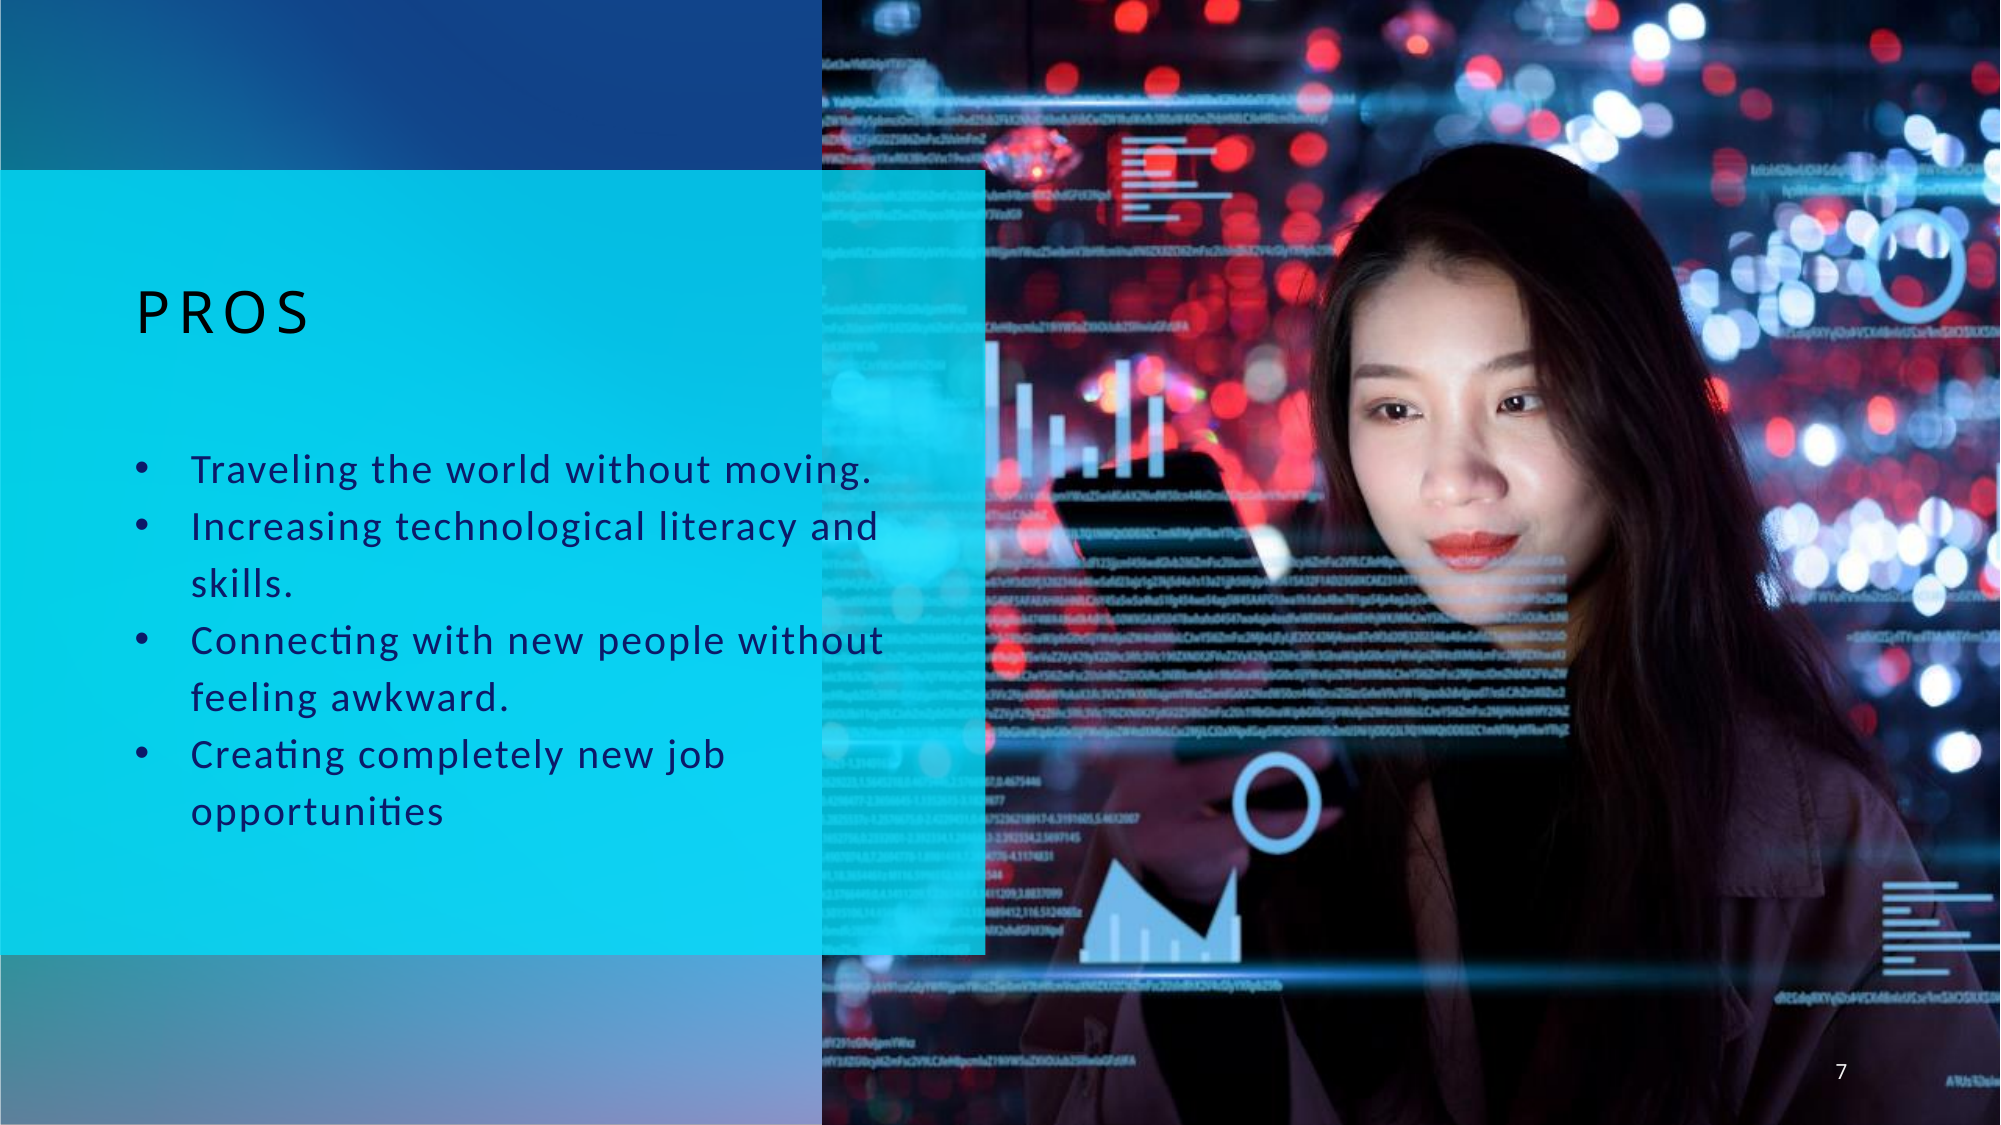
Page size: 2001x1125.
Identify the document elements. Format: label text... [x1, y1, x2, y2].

title Pros [0, 170, 822, 955]
list Traveling the world without moving. Increasing technological literacy and skills. Connecting with new people without feeling awkward. Creating completely new job opportunities [119, 427, 822, 928]
picture [0, 0, 2000, 1125]
